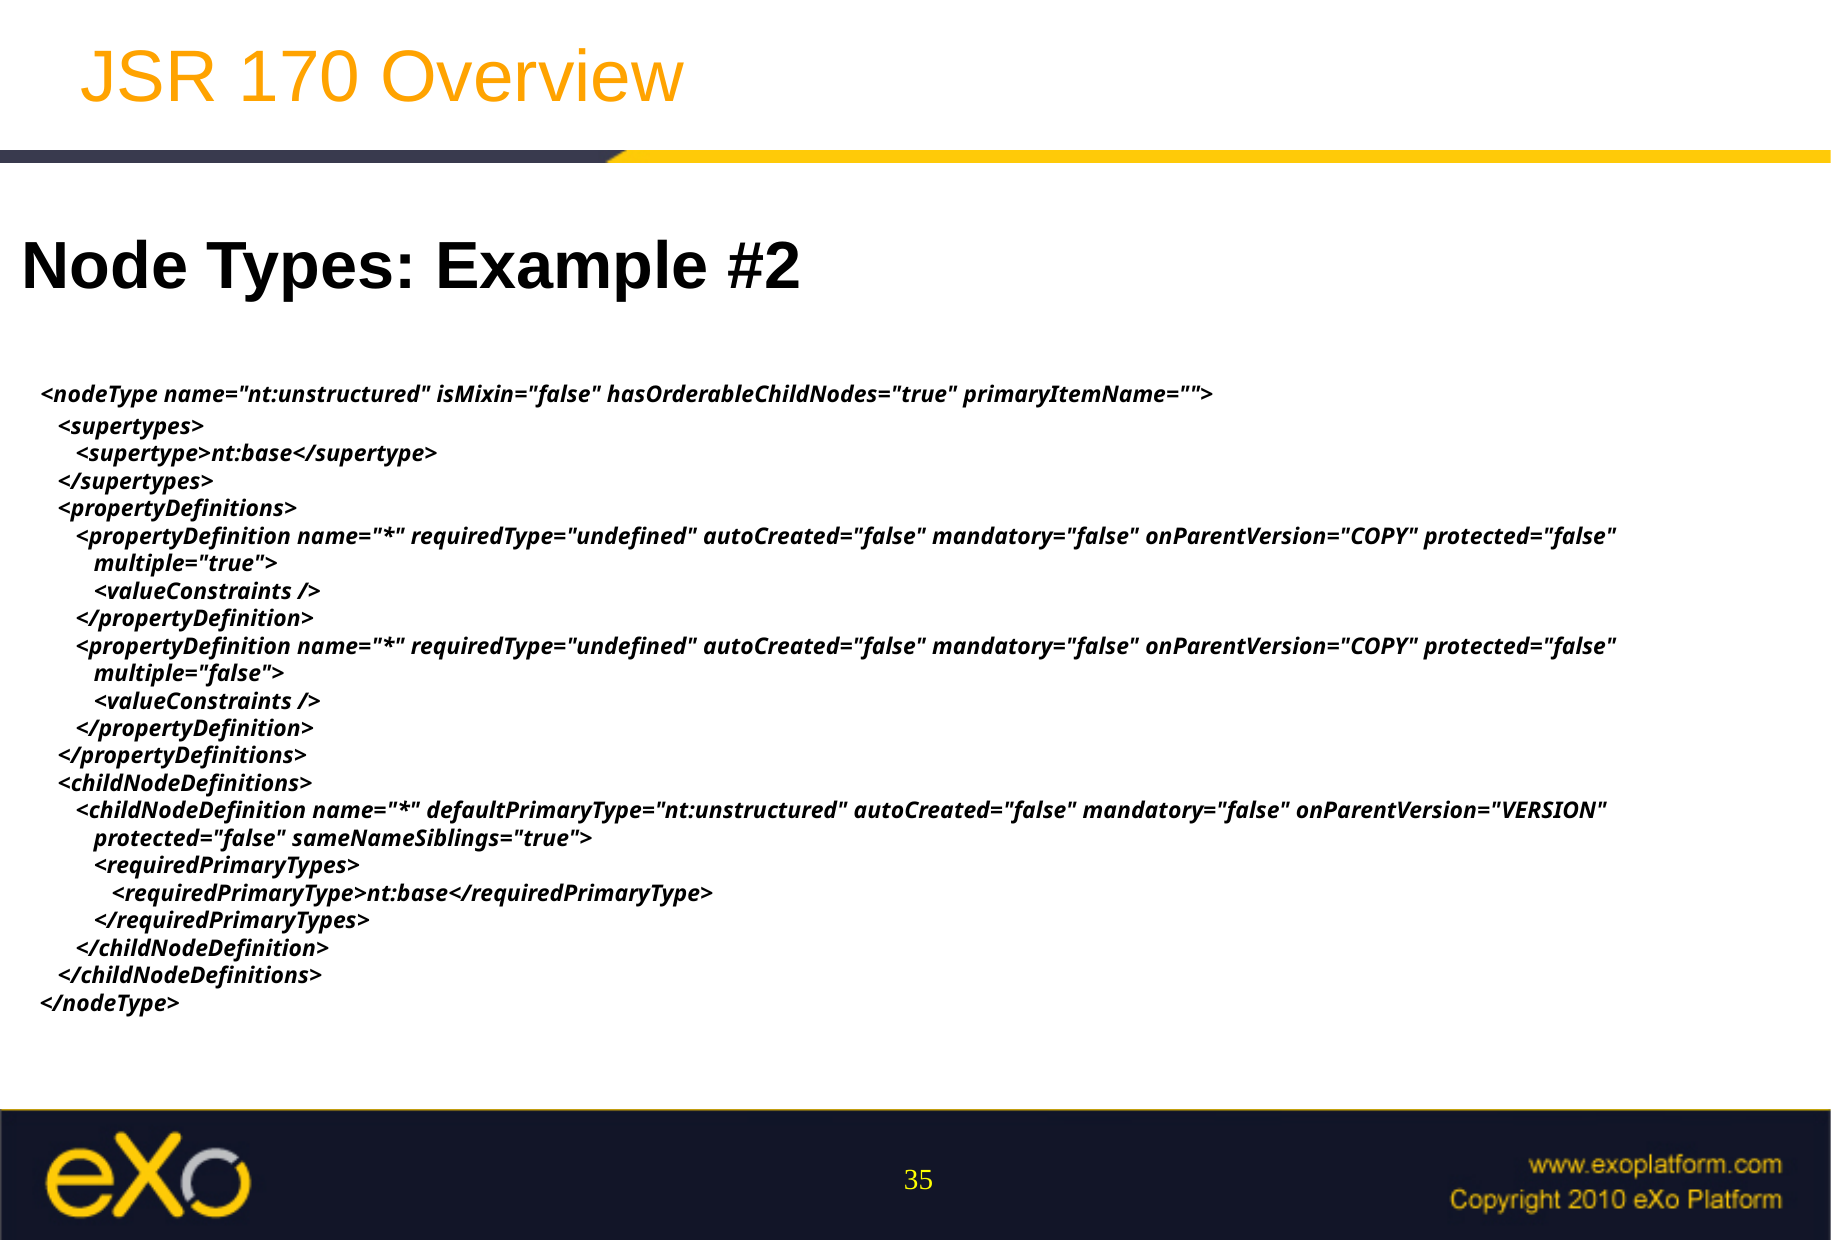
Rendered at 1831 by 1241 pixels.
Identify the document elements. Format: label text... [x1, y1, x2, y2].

picture [0, 150, 1831, 163]
text_box JSR 170 Overview [80, 41, 1751, 117]
text_box Node Types: Example #2 <nodeType name="nt:unstructured" isMixin="false" hasOrderableChildNodes="true" primaryItemName=""> <supertypes> <supertype>nt:base</supertype> </supertypes> <propertyDefinitions> <propertyDefinition name="*" requiredType="undefined" autoCreated="false" mandatory="false" onParentVersion="COPY" protected="false" multiple="true"> <valueConstraints /> </propertyDefinition> <propertyDefinition name="*" requiredType="undefined" autoCreated="false" mandatory="false" onParentVersion="COPY" protected="false" multiple="false"> <valueConstraints /> </propertyDefinition> </propertyDefinitions> <childNodeDefinitions> <childNodeDefinition name="*" defaultPrimaryType="nt:unstructured" autoCreated="false" mandatory="false" onParentVersion="VERSION" protected="false" sameNameSiblings="true"> <requiredPrimaryTypes> <requiredPrimaryType>nt:base</requiredPrimaryType> </requiredPrimaryTypes> </childNodeDefinition> </childNodeDefinitions> </nodeType> [21, 221, 1802, 1057]
picture [0, 1109, 1831, 1240]
